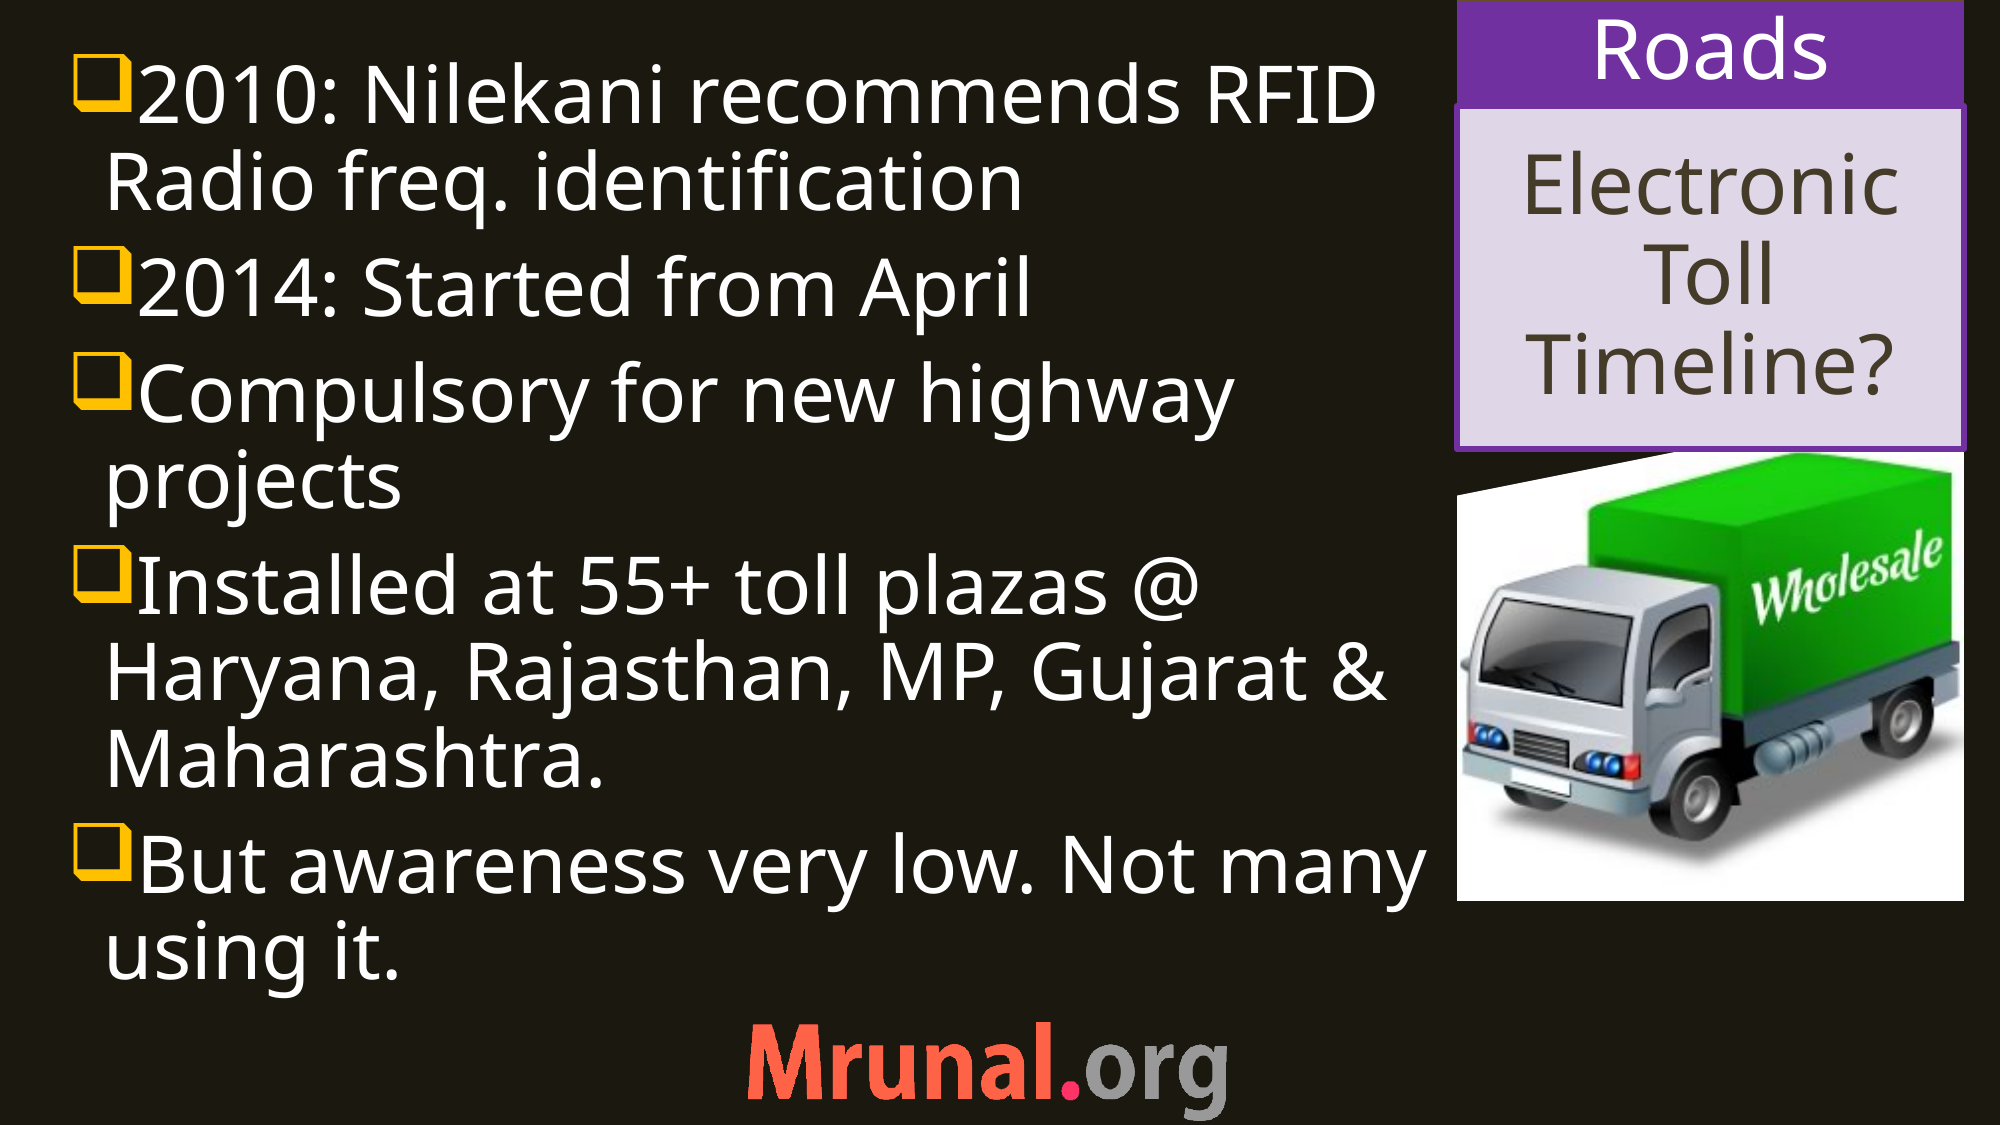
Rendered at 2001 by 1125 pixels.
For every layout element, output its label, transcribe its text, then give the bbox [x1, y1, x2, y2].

list Roads [1457, 0, 1964, 106]
list 2010: Nilekani recommends RFID Radio freq. identification 2014: Started from April Compulsory for new highway projects Installed at 55+ toll plazas @ Haryana, Rajasthan, MP, Gujarat & Maharashtra. But awareness very low. Not many using it. [52, 47, 1447, 1014]
title Electronic Toll Timeline? [1454, 103, 1967, 394]
picture [741, 1014, 1230, 1125]
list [1456, 393, 1964, 902]
